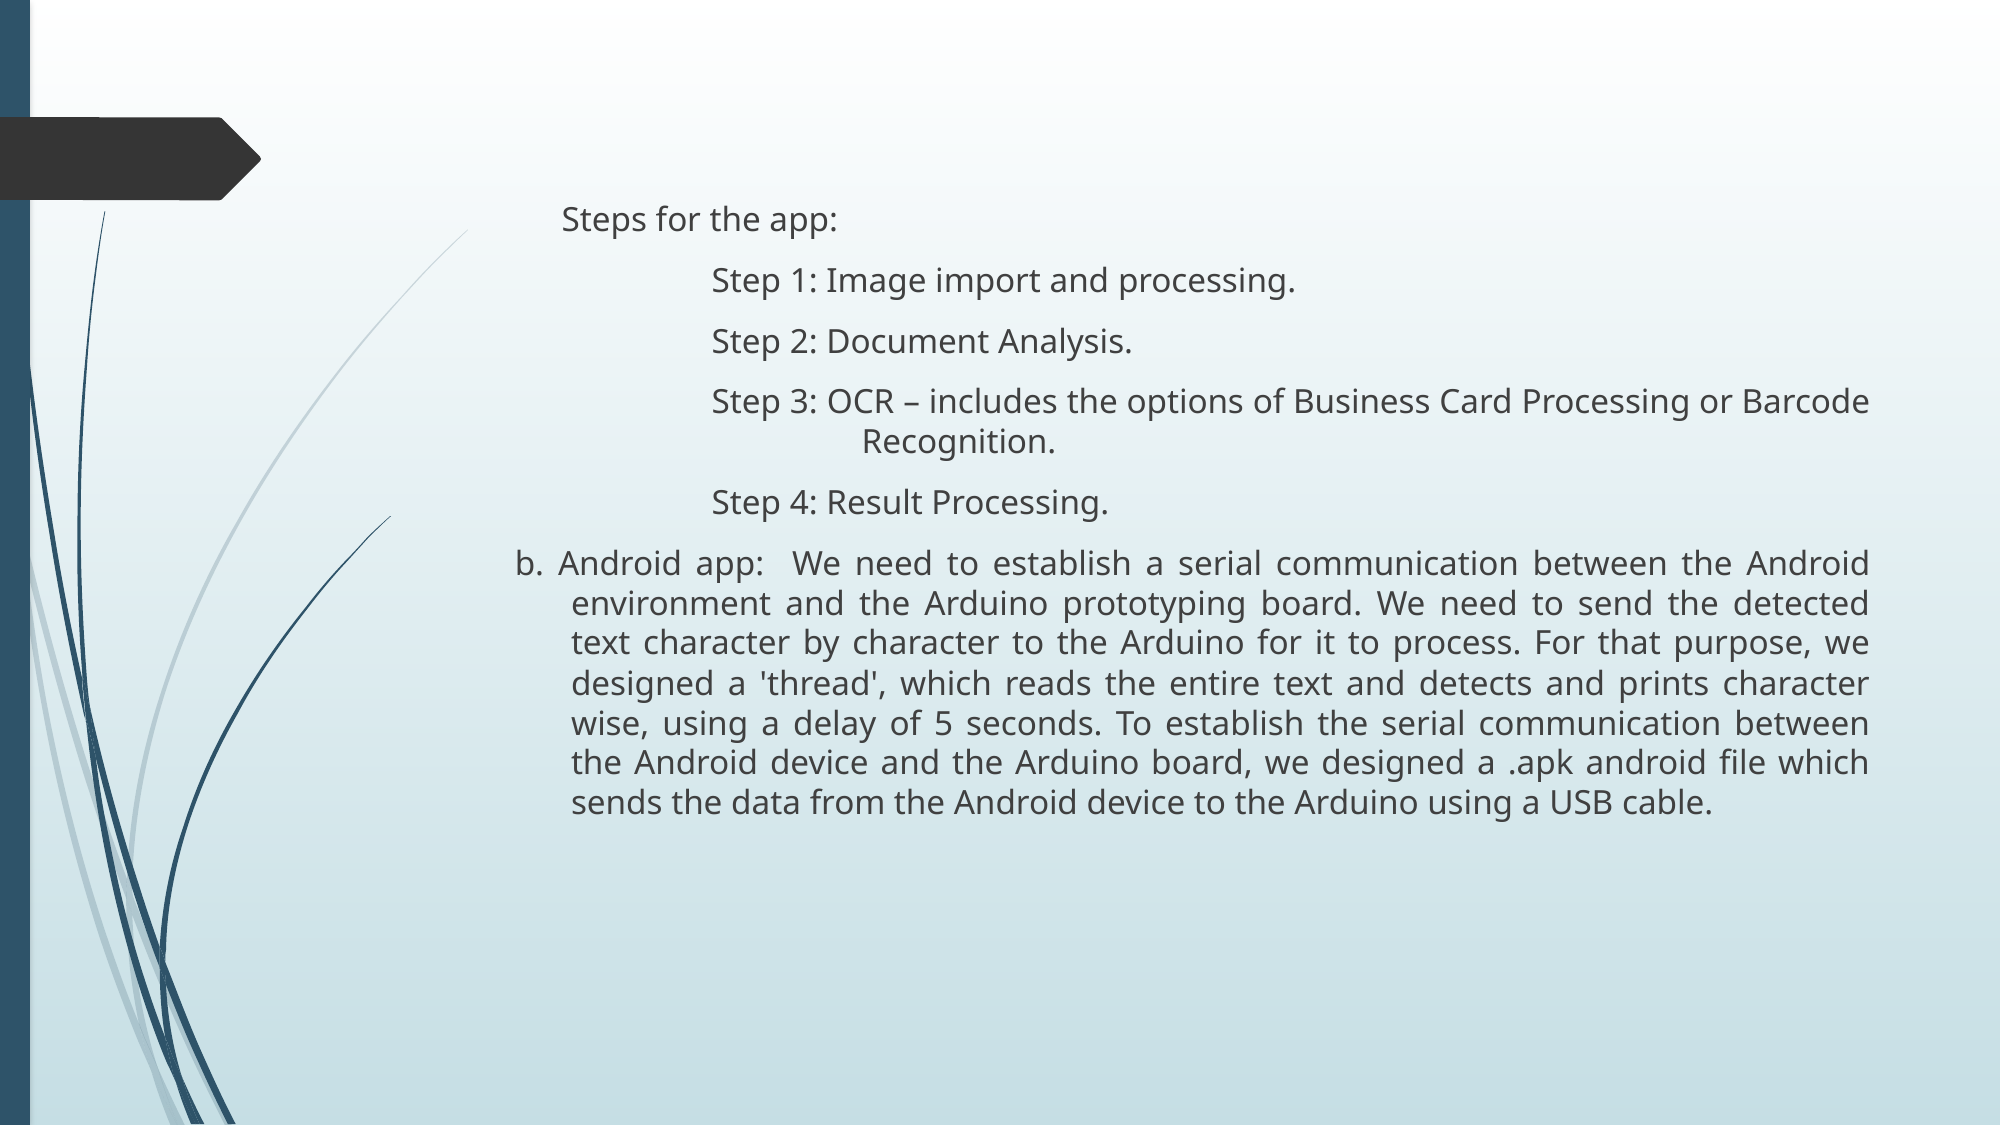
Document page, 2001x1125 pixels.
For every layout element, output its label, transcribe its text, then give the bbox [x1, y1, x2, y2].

list Steps for the app: Step 1: Image import and processing. Step 2: Document Analysis. Step 3: OCR – includes the options of Business Card Processing or Barcode Recognition. Step 4: Result Processing. b. Android app: We need to establish a serial communication between the Android environment and the Arduino prototyping board. We need to send the detected text character by character to the Arduino for it to process. For that purpose, we designed a 'thread', which reads the entire text and detects and prints character wise, using a delay of 5 seconds. To establish the serial communication between the Android device and the Arduino board, we designed a .apk android file which sends the data from the Android device to the Arduino using a USB cable. [424, 190, 1888, 970]
